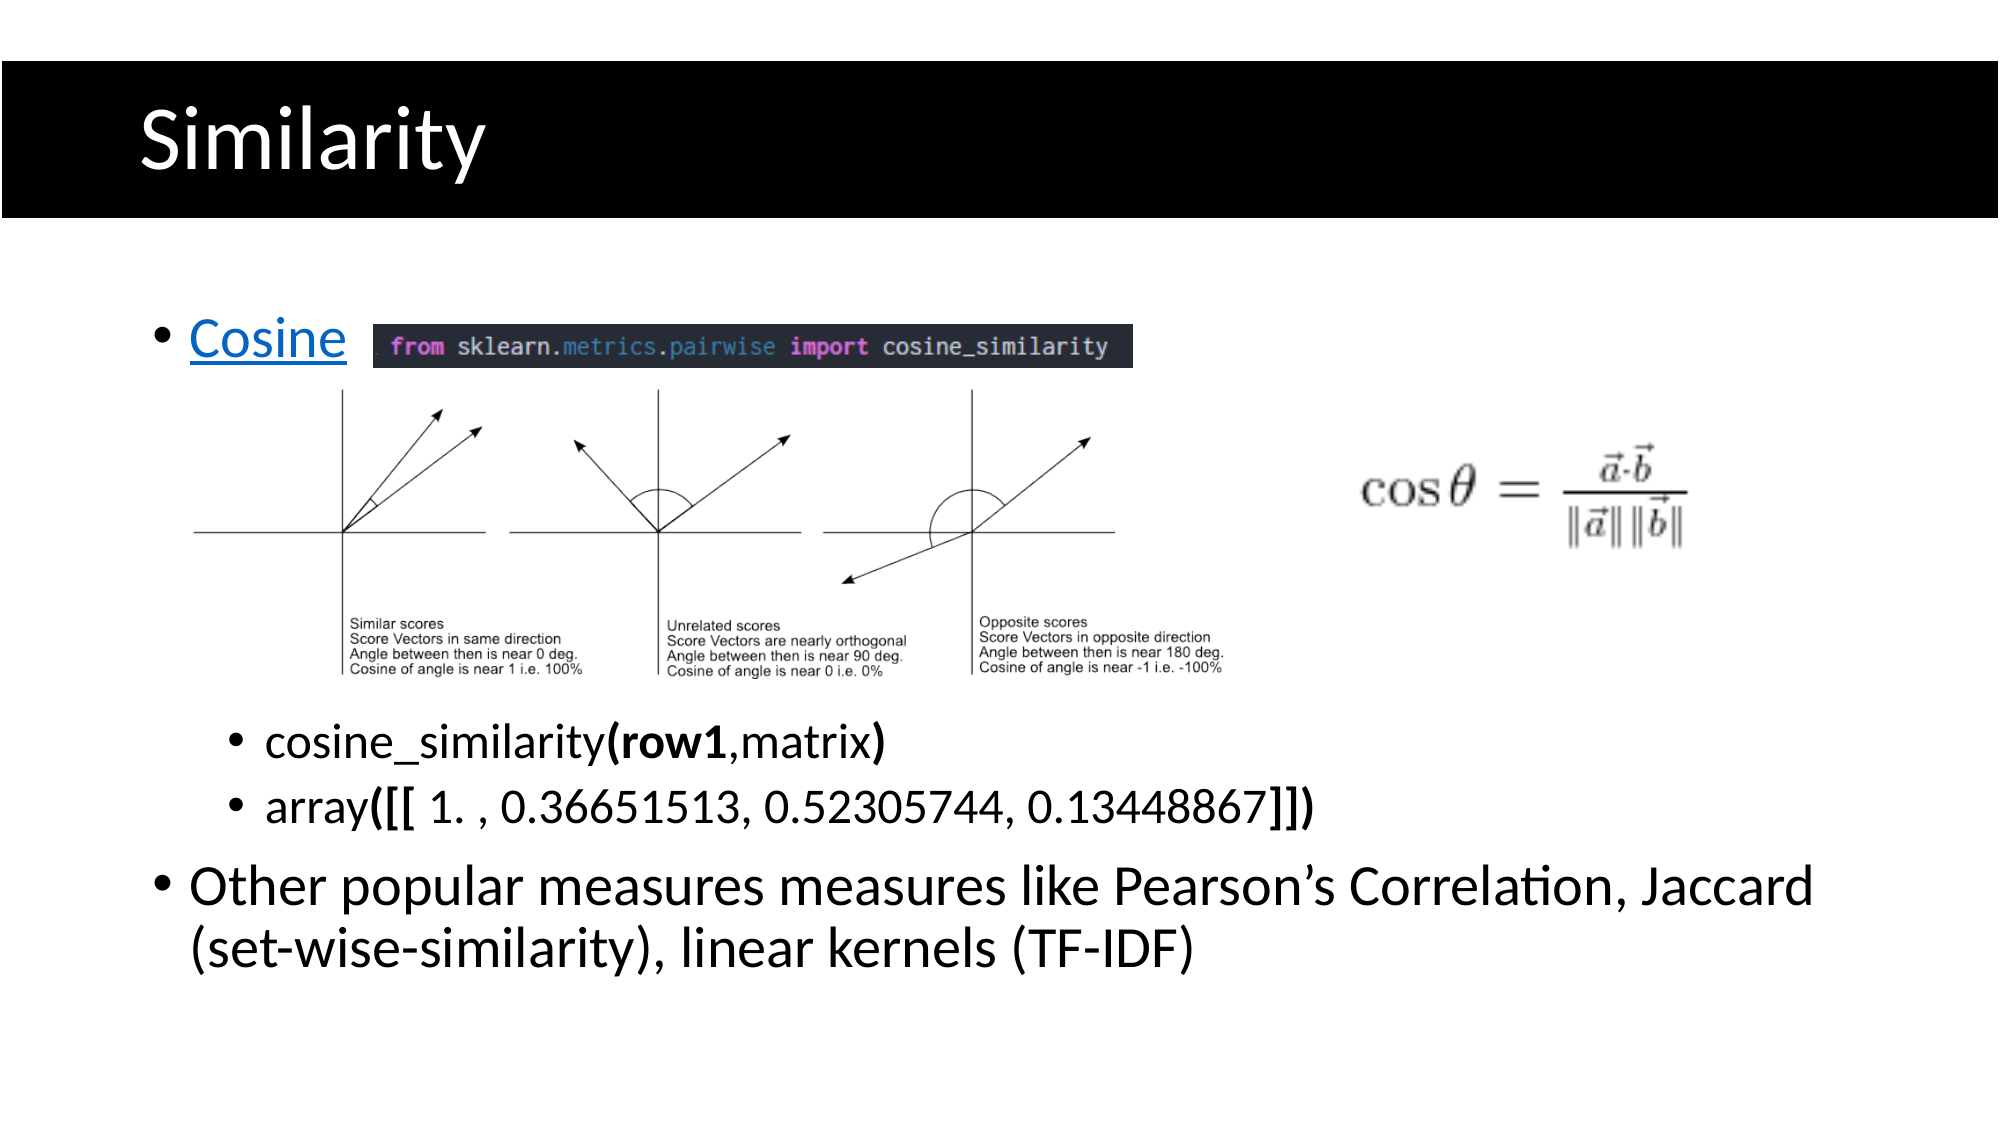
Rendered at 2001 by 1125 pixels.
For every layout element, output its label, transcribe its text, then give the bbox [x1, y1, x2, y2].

picture [373, 324, 1133, 368]
list Cosine cosine_similarity(row1,matrix) array([[ 1. , 0.36651513, 0.52305744, 0.13448867]]) Other popular measures measures like Pearson’s Correlation, Jaccard (set-wise-similarity), linear kernels (TF-IDF) [137, 299, 1863, 1014]
title Similarity [0, 58, 2000, 221]
picture [1333, 389, 1752, 604]
picture [193, 389, 1223, 679]
